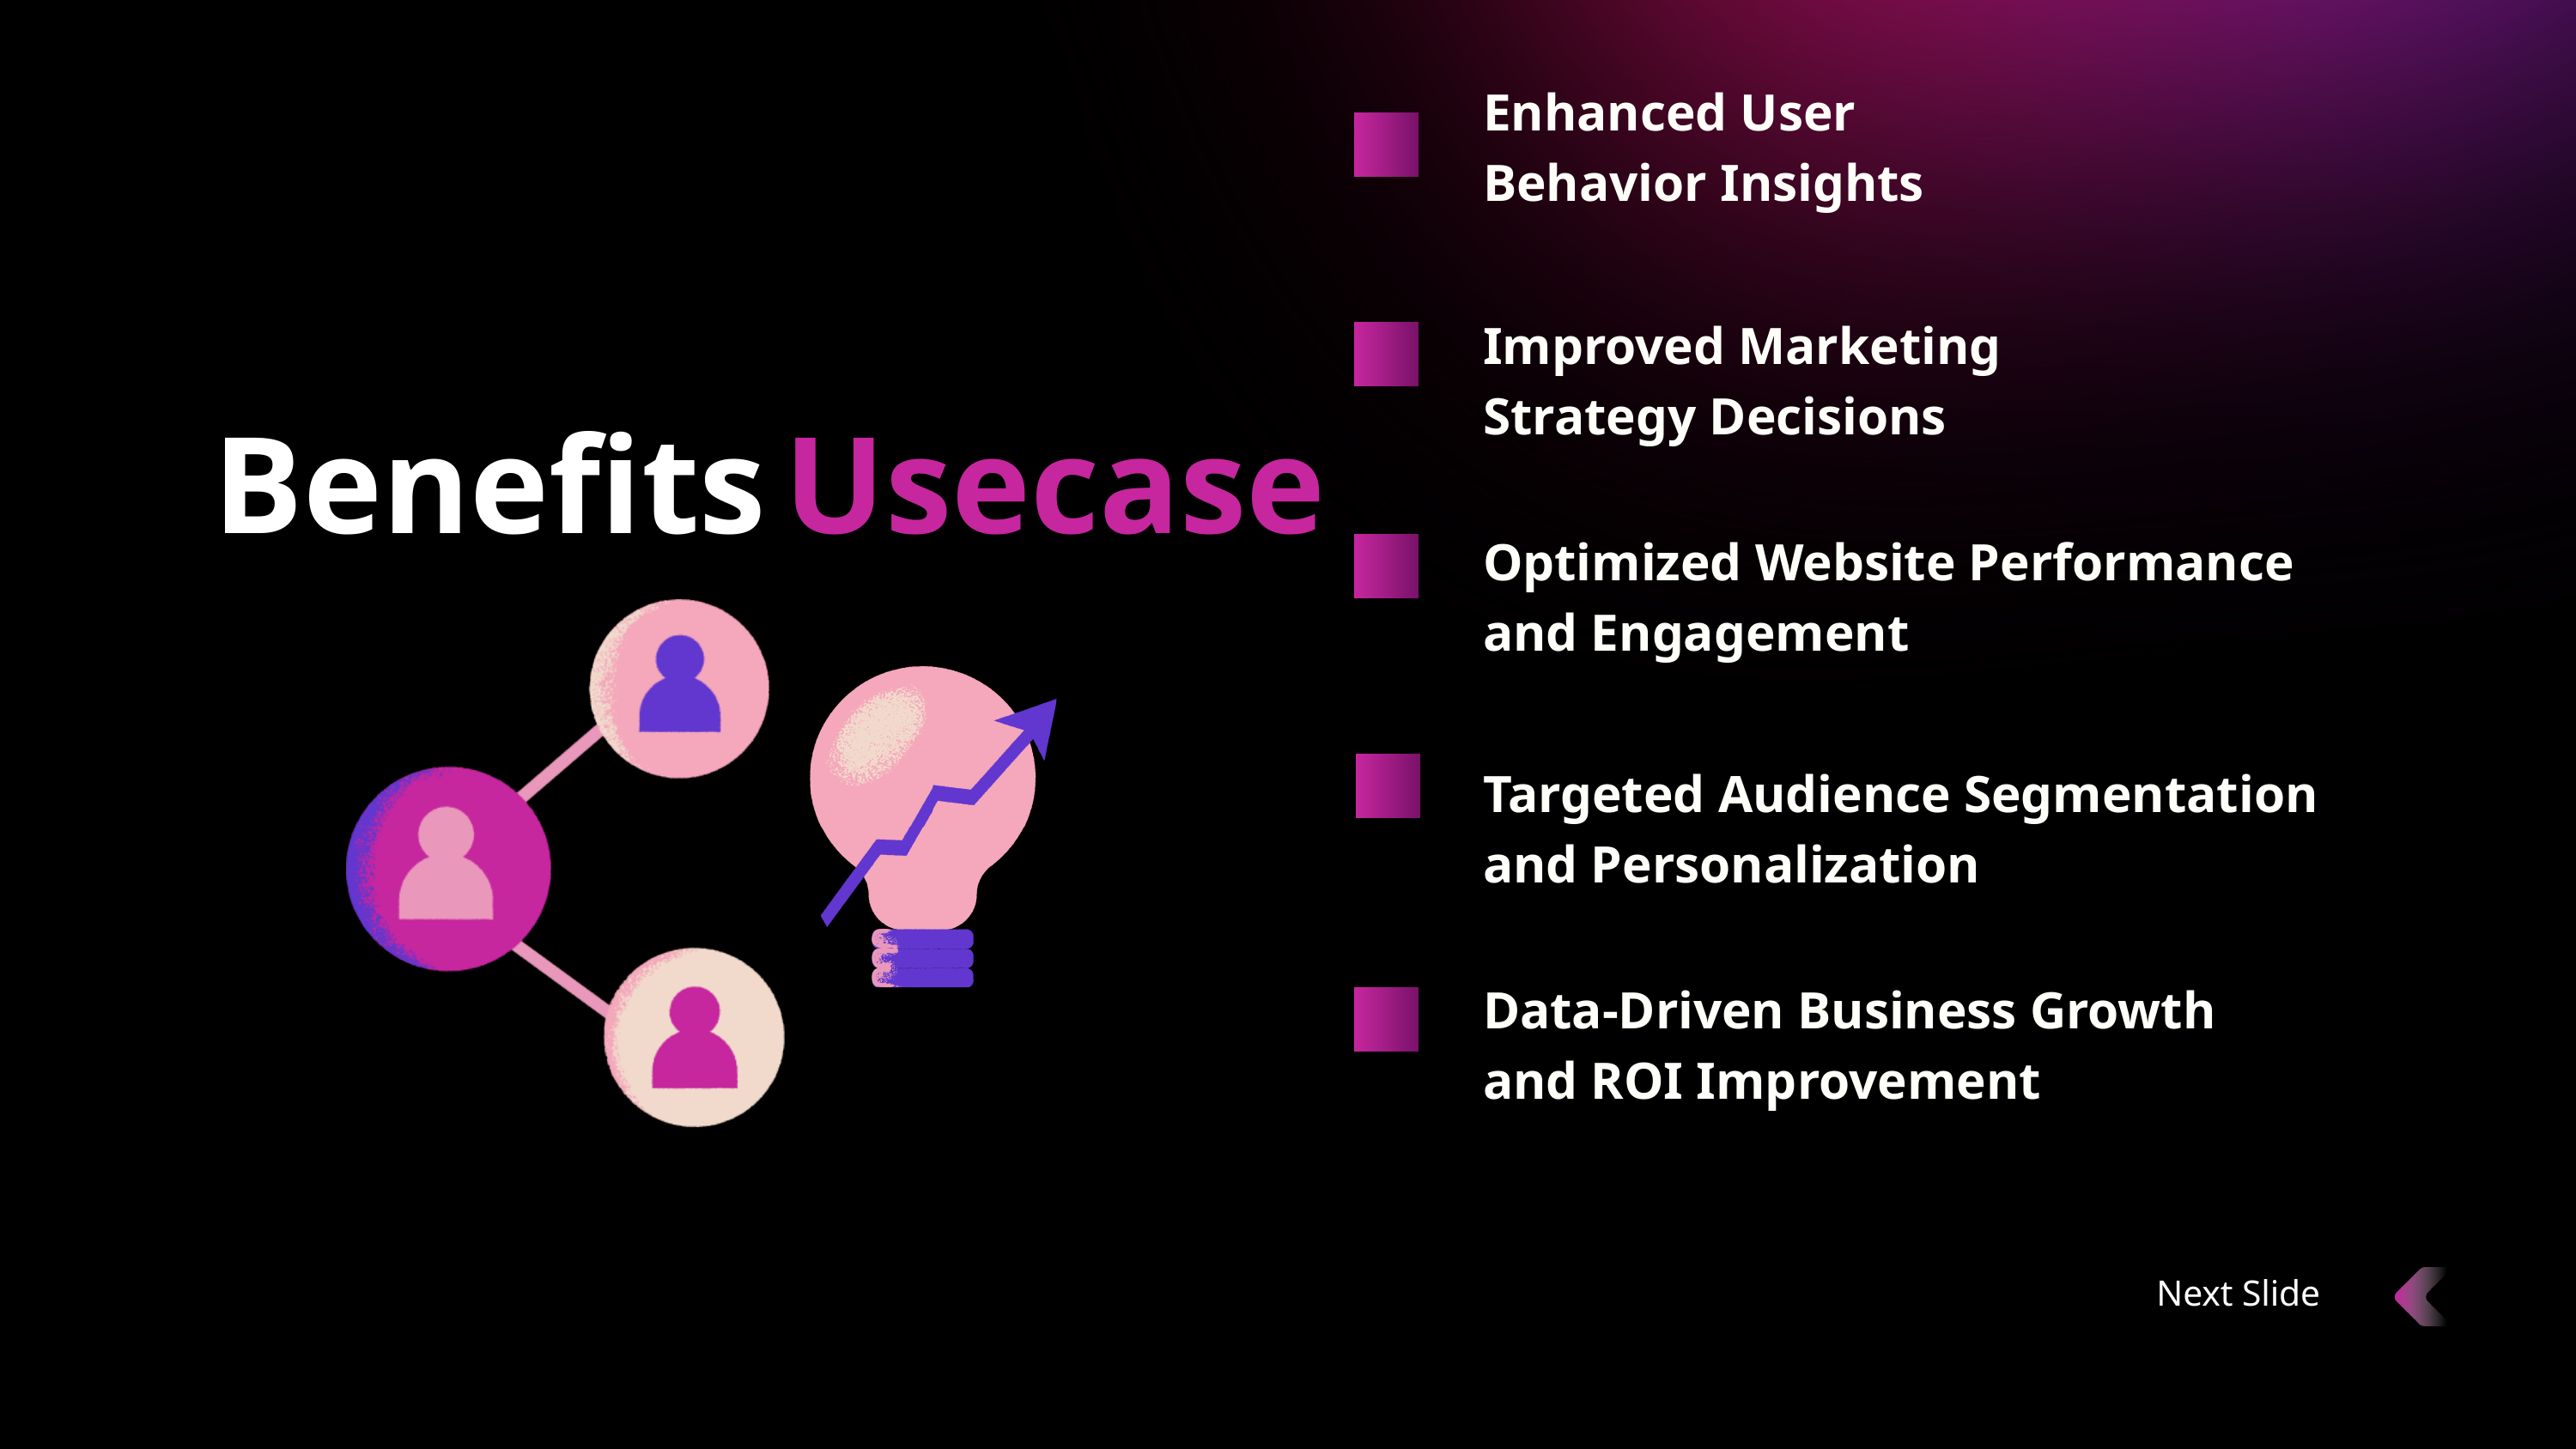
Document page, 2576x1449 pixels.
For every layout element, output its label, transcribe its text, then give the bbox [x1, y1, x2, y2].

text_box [1353, 987, 1419, 1052]
text_box Improved Marketing Strategy Decisions [1483, 304, 2018, 446]
text_box Next Slide [2156, 1276, 2394, 1313]
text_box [1353, 322, 1419, 387]
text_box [1355, 753, 1420, 818]
text_box [345, 599, 785, 1129]
text_box Benefits [213, 421, 784, 561]
text_box Data-Driven Business Growth and ROI Improvement [1483, 968, 2322, 1110]
text_box Targeted Audience Segmentation and Personalization [1483, 752, 2322, 893]
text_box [1353, 533, 1419, 599]
text_box [899, 0, 2576, 762]
text_box Optimized Website Performance and Engagement [1483, 520, 2322, 662]
text_box [2394, 1267, 2453, 1326]
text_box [1353, 112, 1419, 178]
text_box [810, 666, 1057, 988]
text_box Usecase [784, 421, 1340, 561]
text_box Enhanced User Behavior Insights [1483, 70, 2018, 211]
